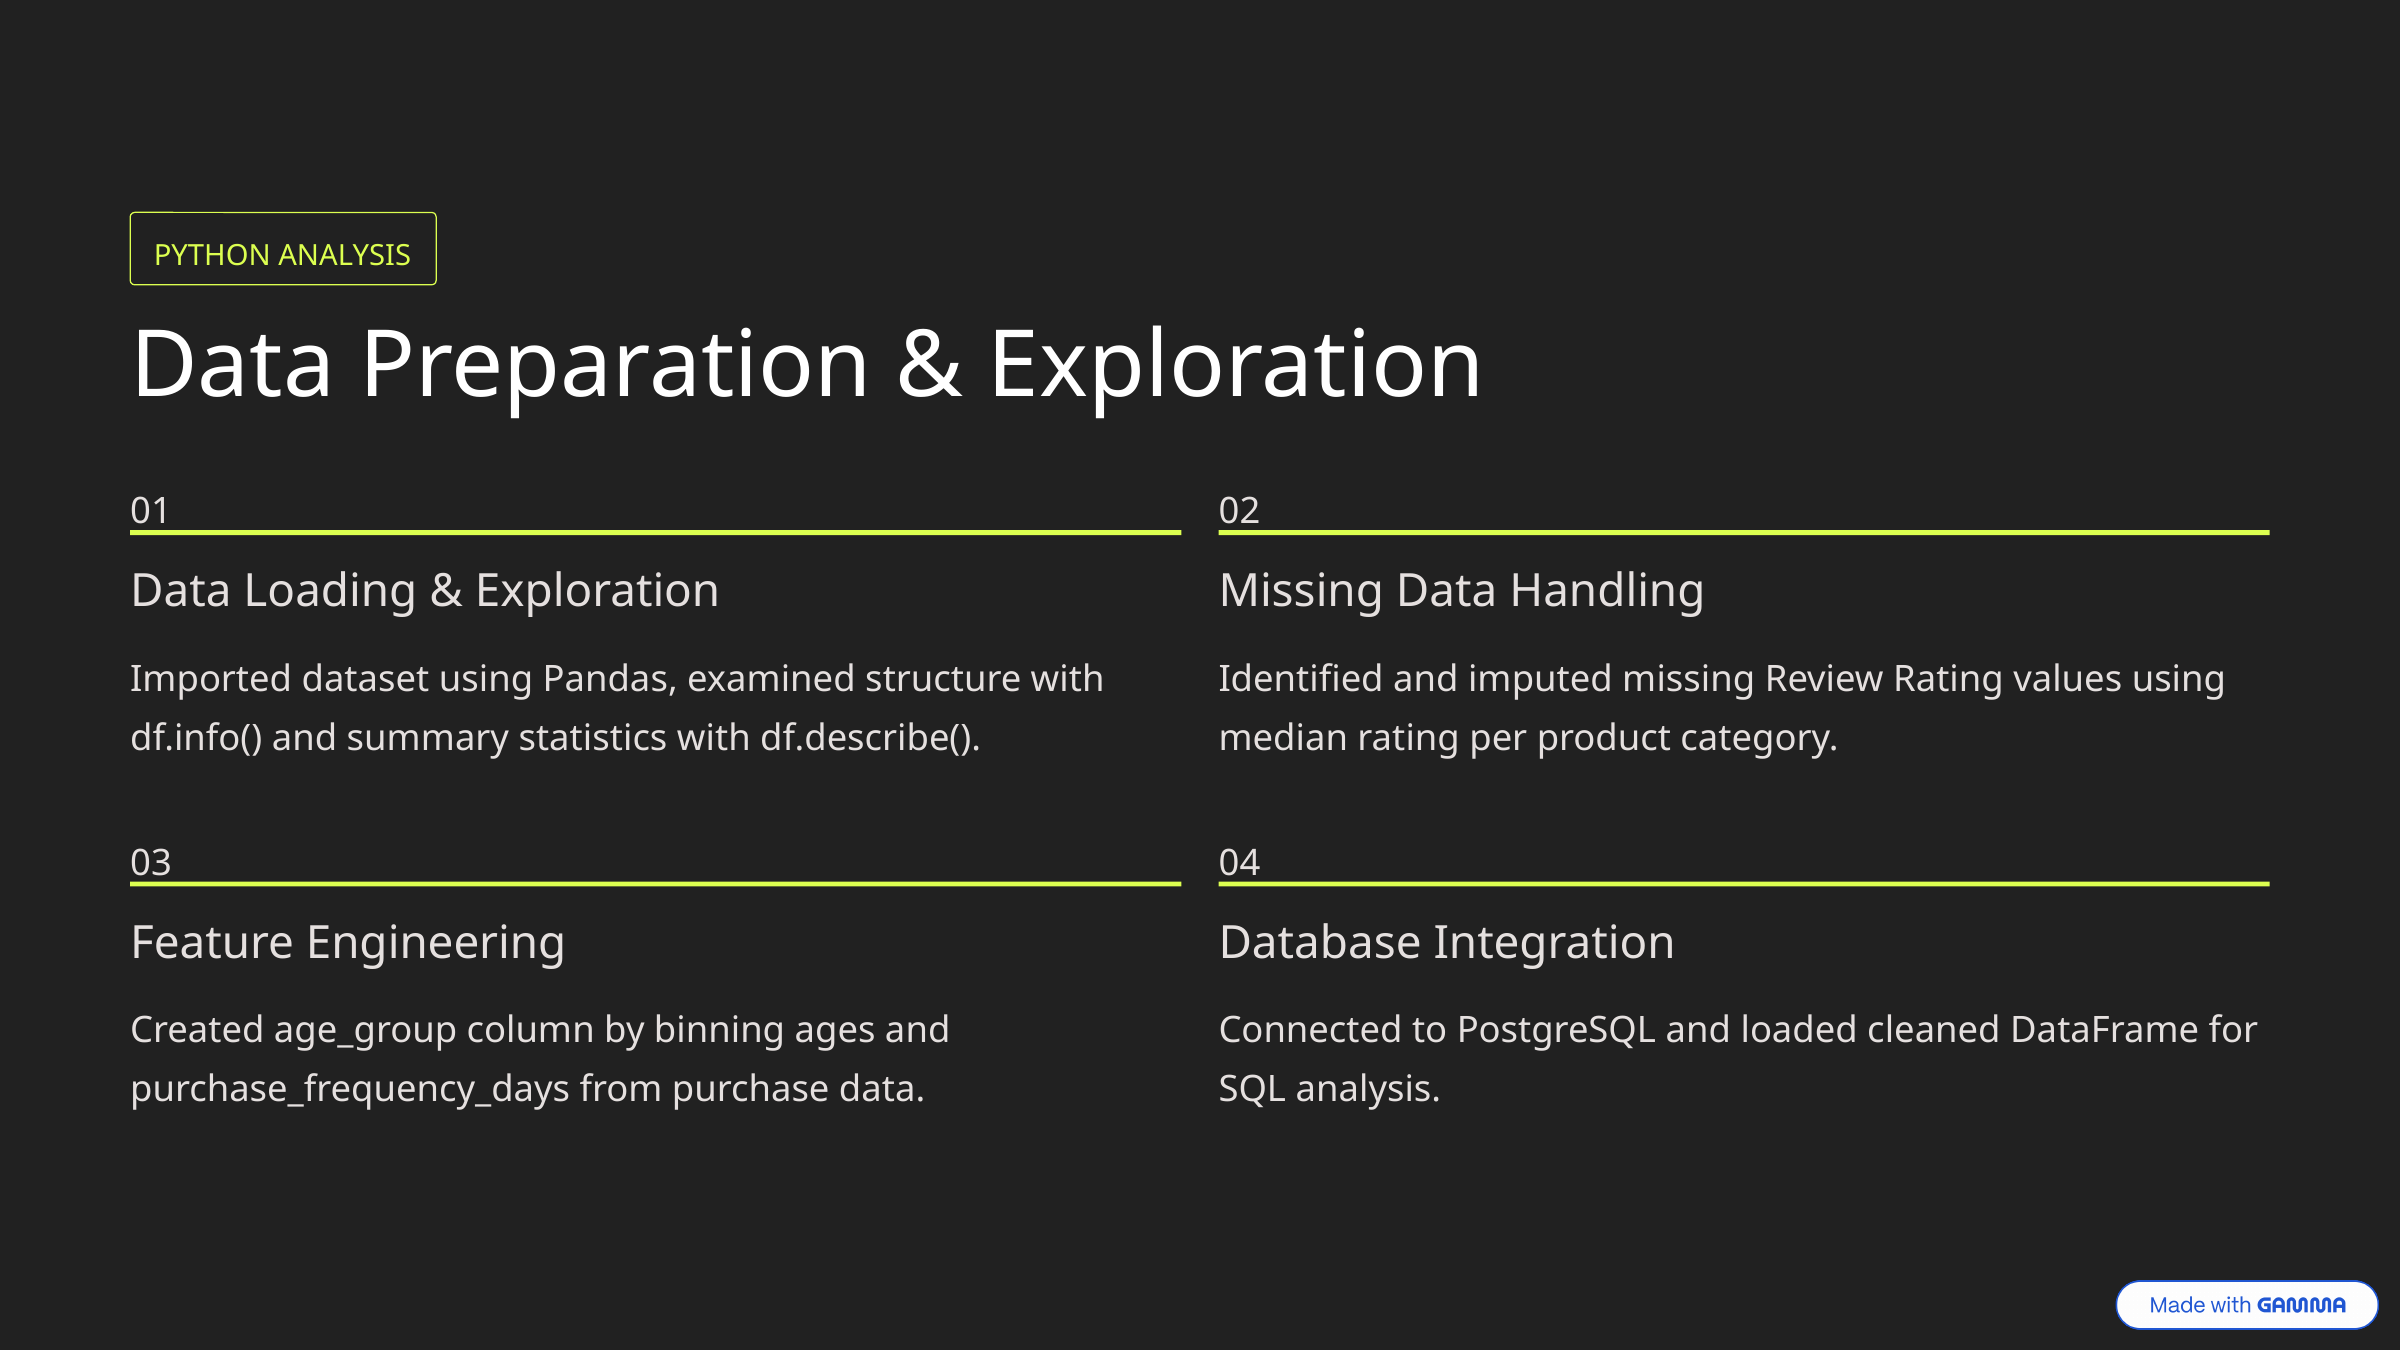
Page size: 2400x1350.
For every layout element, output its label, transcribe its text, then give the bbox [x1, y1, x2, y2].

text_box PYTHON ANALYSIS [153, 224, 413, 273]
text_box Feature Engineering [130, 910, 661, 969]
text_box [1218, 881, 2270, 887]
text_box Identified and imputed missing Review Rating values using median rating per product category. [1218, 639, 2270, 759]
text_box Data Loading & Exploration [130, 558, 856, 617]
text_box Connected to PostgreSQL and loaded cleaned DataFrame for SQL analysis. [1218, 990, 2270, 1110]
text_box Database Integration [1218, 910, 1777, 969]
text_box 01 [130, 471, 168, 519]
text_box 03 [130, 823, 168, 870]
text_box 04 [1218, 823, 1256, 870]
text_box [130, 212, 437, 285]
text_box [130, 881, 1182, 887]
text_box Missing Data Handling [1218, 558, 1805, 617]
text_box [1218, 530, 2270, 536]
text_box Data Preparation & Exploration [130, 299, 1805, 416]
text_box [130, 530, 1182, 536]
text_box 02 [1218, 471, 1256, 519]
text_box Imported dataset using Pandas, examined structure with df.info() and summary statistics with df.describe(). [130, 639, 1182, 759]
picture [2106, 1271, 2389, 1339]
text_box Created age_group column by binning ages and purchase_frequency_days from purchase data. [130, 990, 1182, 1110]
